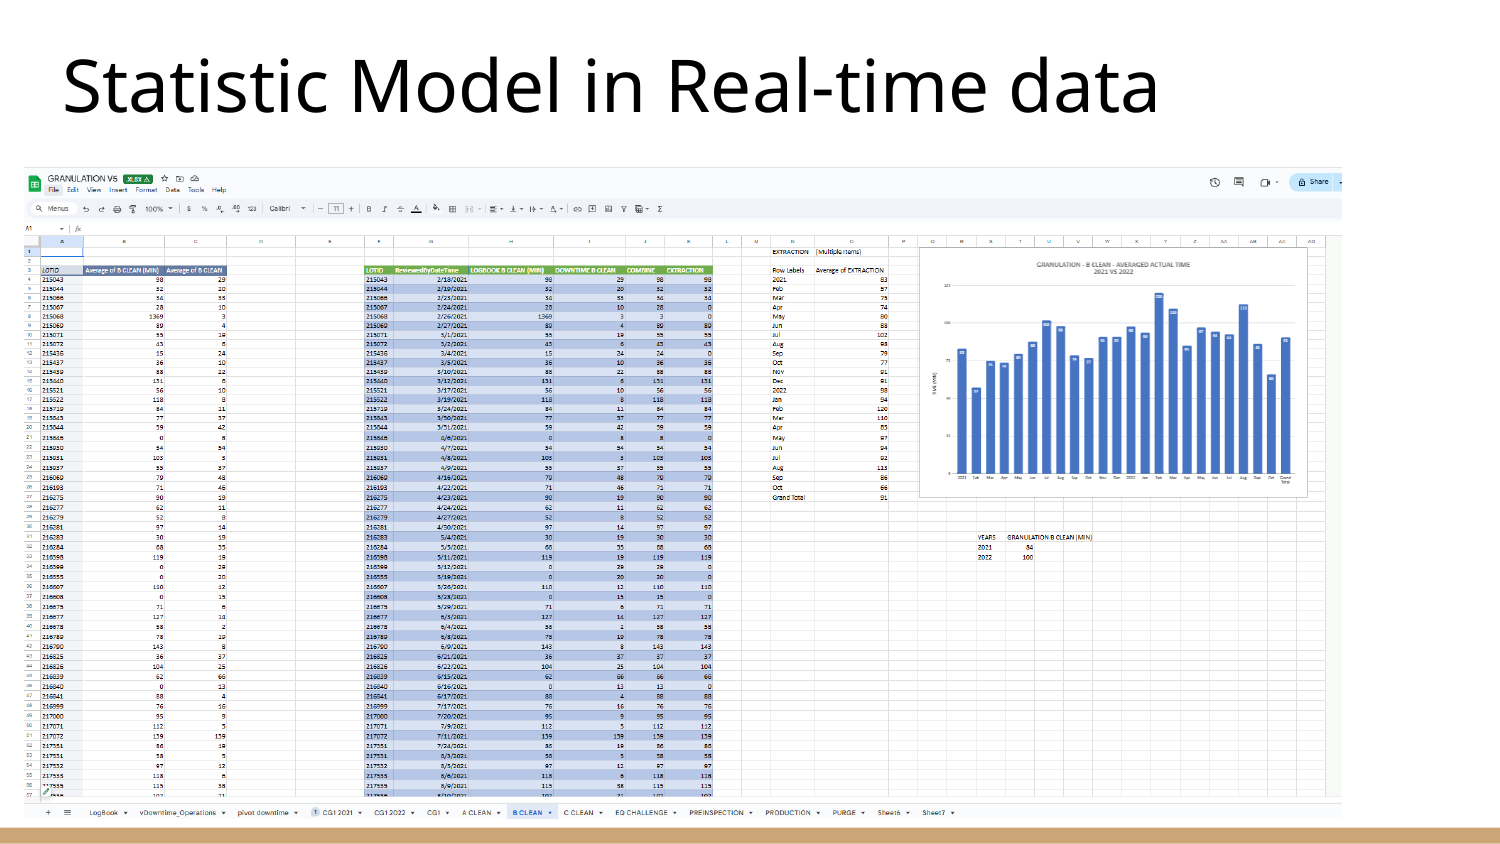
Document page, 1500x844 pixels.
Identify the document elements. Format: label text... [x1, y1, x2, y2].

picture [24, 167, 1342, 819]
title Statistic Model in Real-time data [47, 5, 1487, 143]
